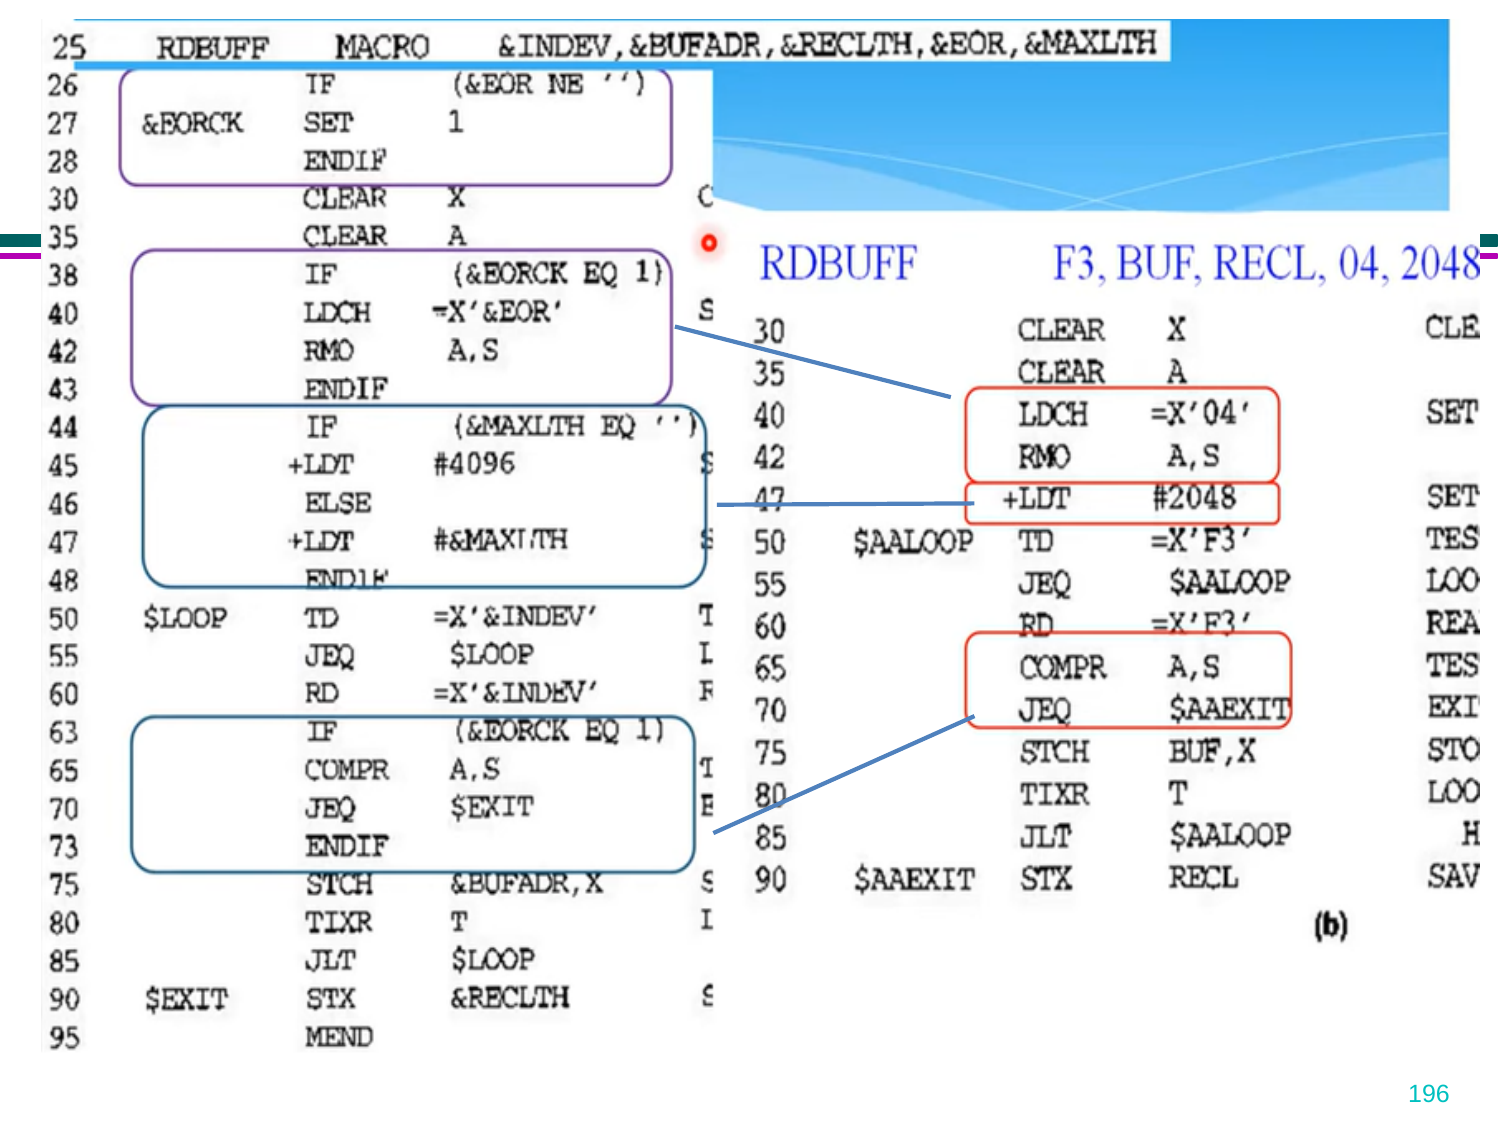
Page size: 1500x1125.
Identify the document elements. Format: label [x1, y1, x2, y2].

picture [41, 18, 1480, 1073]
